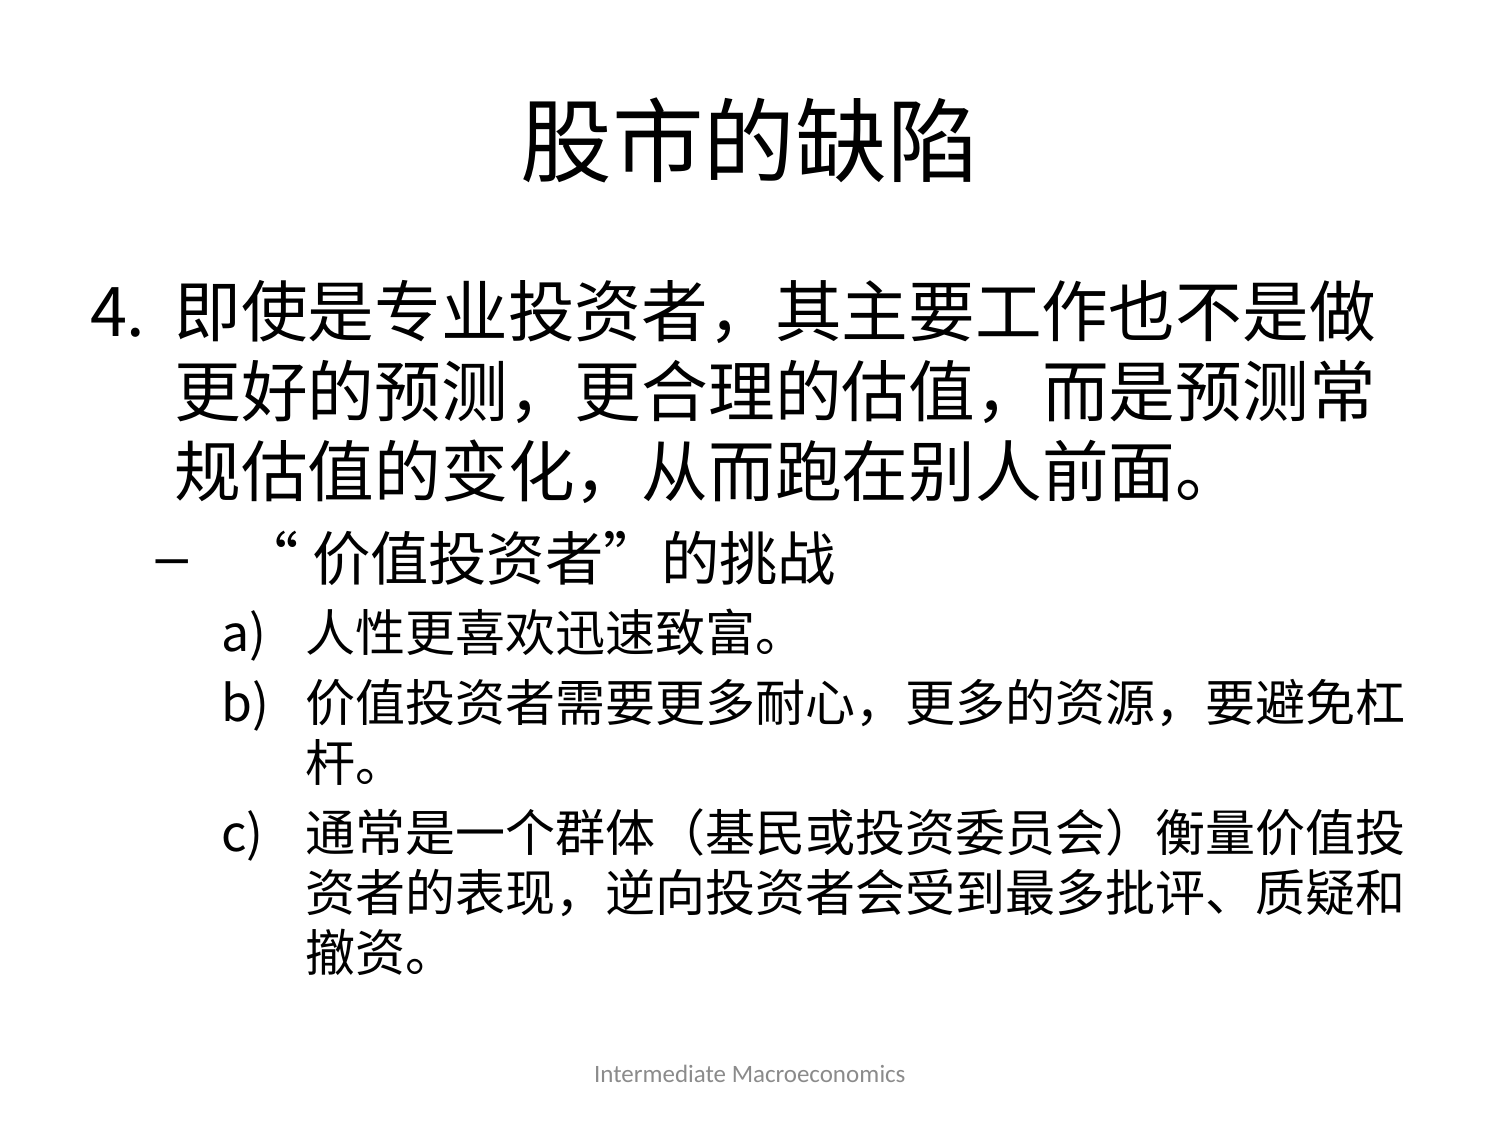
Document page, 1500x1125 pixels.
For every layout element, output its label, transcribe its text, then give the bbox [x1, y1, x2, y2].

title 股市的缺陷 [75, 45, 1425, 233]
footer Intermediate Macroeconomics [512, 1042, 988, 1103]
list 即使是专业投资者，其主要工作也不是做更好的预测，更合理的估值，而是预测常规估值的变化，从而跑在别人前面。 “价值投资者”的挑战 人性更喜欢迅速致富。 价值投资者需要更多耐心，更多的资源，要避免杠杆。 通常是一个群体（基民或投资委员会）衡量价值投资者的表现，逆向投资者会受到最多批评、质疑和撤资。 [75, 262, 1425, 1005]
